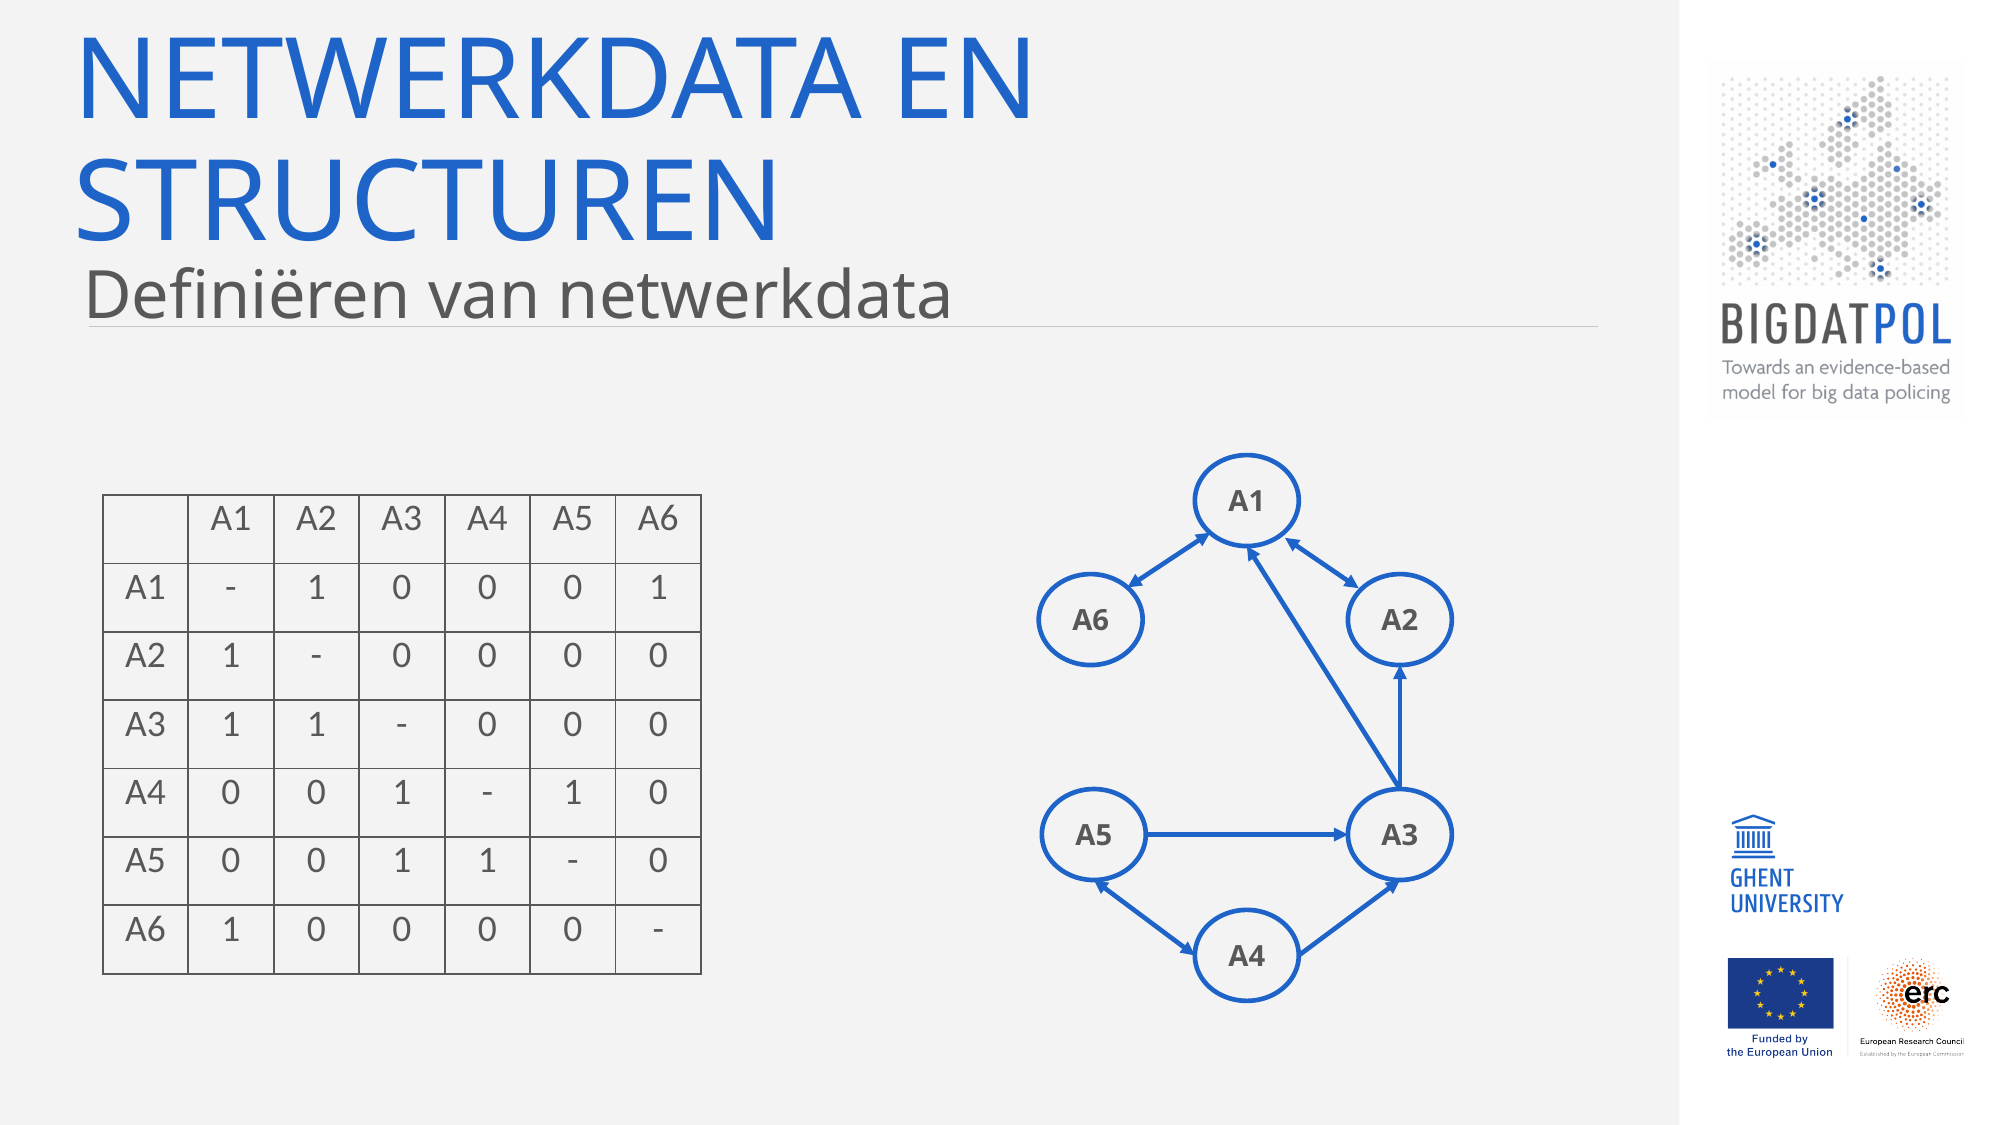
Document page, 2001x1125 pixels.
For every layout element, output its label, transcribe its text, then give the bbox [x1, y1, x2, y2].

table_cell - [360, 701, 444, 768]
table_cell - [275, 633, 358, 699]
table_cell - [531, 838, 615, 904]
table_header A6 [616, 496, 700, 563]
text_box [1093, 880, 1195, 956]
text_box [1040, 788, 1147, 882]
table_cell 1 [360, 769, 444, 836]
table_header [104, 496, 187, 563]
table_cell 0 [531, 701, 615, 768]
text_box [1127, 532, 1211, 588]
table_cell 1 [189, 633, 273, 699]
table_cell A2 [104, 633, 187, 699]
table_cell - [189, 564, 273, 631]
text_box [1193, 908, 1300, 1002]
table_cell 0 [616, 838, 700, 904]
table_header A4 [446, 496, 529, 563]
table_header A2 [275, 496, 358, 563]
table_header A3 [360, 496, 444, 563]
text_box A3 [1357, 809, 1443, 859]
table_cell 0 [446, 633, 529, 699]
table_cell 0 [446, 906, 529, 973]
table_cell 0 [189, 769, 273, 836]
table_cell 0 [531, 564, 615, 631]
table_cell 0 [275, 769, 358, 836]
table_cell 0 [446, 564, 529, 631]
table_cell 0 [275, 906, 358, 973]
list Definiëren van netwerkdata [68, 228, 1599, 336]
table_cell 1 [446, 838, 529, 904]
text_box A2 [1400, 594, 1443, 644]
table_cell - [616, 906, 700, 973]
table_cell 0 [189, 838, 273, 904]
text_box [1400, 573, 1453, 667]
table_cell 0 [531, 906, 615, 973]
text_box A1 [1204, 475, 1290, 525]
table_cell 0 [360, 906, 444, 973]
table_cell 1 [531, 769, 615, 836]
table_cell 1 [616, 564, 700, 631]
table_header A5 [531, 496, 615, 563]
text_box [1346, 788, 1453, 882]
table_cell 0 [616, 701, 700, 768]
text_box A5 [1051, 809, 1137, 859]
title Netwerkdata en structuren [58, 53, 1599, 233]
table_cell A6 [104, 906, 187, 973]
table_cell 0 [616, 633, 700, 699]
table_header A1 [189, 496, 273, 563]
table_cell 1 [189, 701, 273, 768]
table_cell 1 [360, 838, 444, 904]
table_cell 0 [616, 769, 700, 836]
table_cell A3 [104, 701, 187, 768]
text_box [1298, 880, 1400, 956]
table_cell - [446, 769, 529, 836]
table_cell 1 [189, 906, 273, 973]
table_cell 0 [446, 701, 529, 768]
table_cell 1 [275, 564, 358, 631]
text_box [1285, 537, 1359, 589]
picture [1688, 781, 1964, 1058]
text_box A6 [1048, 594, 1134, 644]
table_cell A1 [104, 564, 187, 631]
table_cell 1 [275, 701, 358, 768]
table_cell A5 [104, 838, 187, 904]
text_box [1246, 545, 1400, 789]
text_box [1193, 454, 1300, 548]
text_box [1037, 573, 1144, 667]
picture [1707, 59, 1963, 421]
table_cell 0 [360, 633, 444, 699]
table_cell 0 [531, 633, 615, 699]
table_cell A4 [104, 769, 187, 836]
table_cell 0 [275, 838, 358, 904]
text_box A4 [1204, 930, 1290, 980]
table_cell 0 [360, 564, 444, 631]
